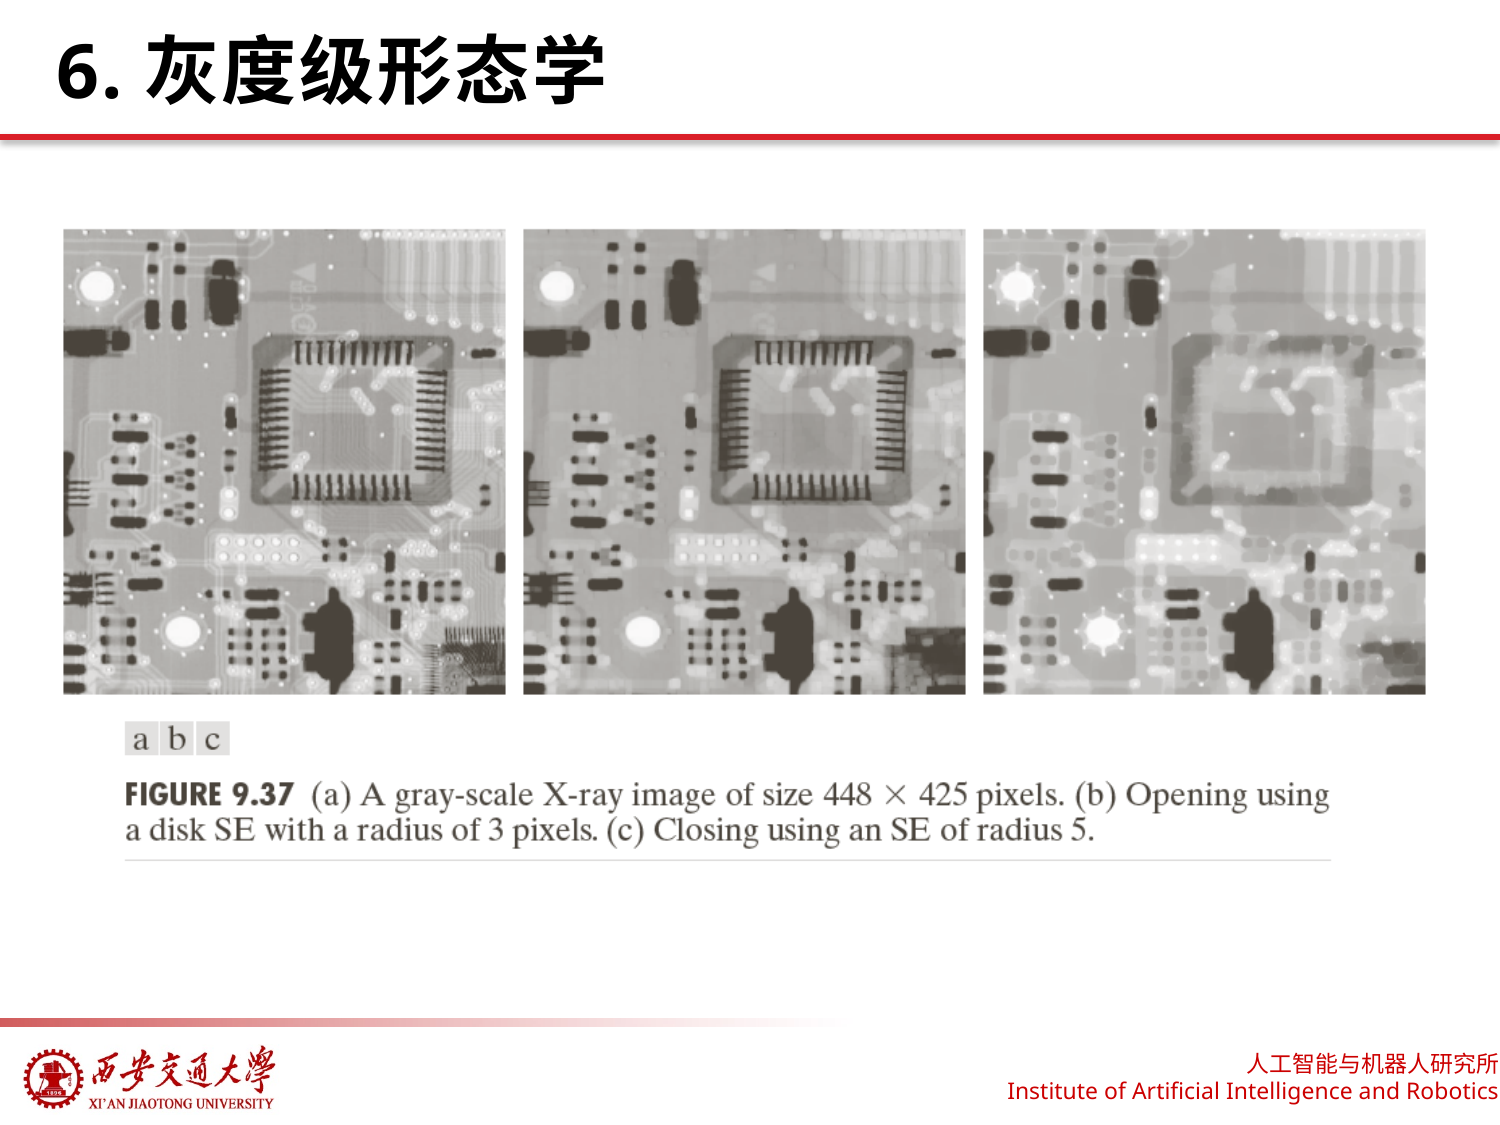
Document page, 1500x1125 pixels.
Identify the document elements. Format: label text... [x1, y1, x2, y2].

title 6.灰度级形态学 [41, 0, 1341, 138]
picture [54, 222, 1434, 703]
picture [113, 712, 1341, 875]
picture [0, 1018, 934, 1027]
picture [20, 1044, 281, 1115]
